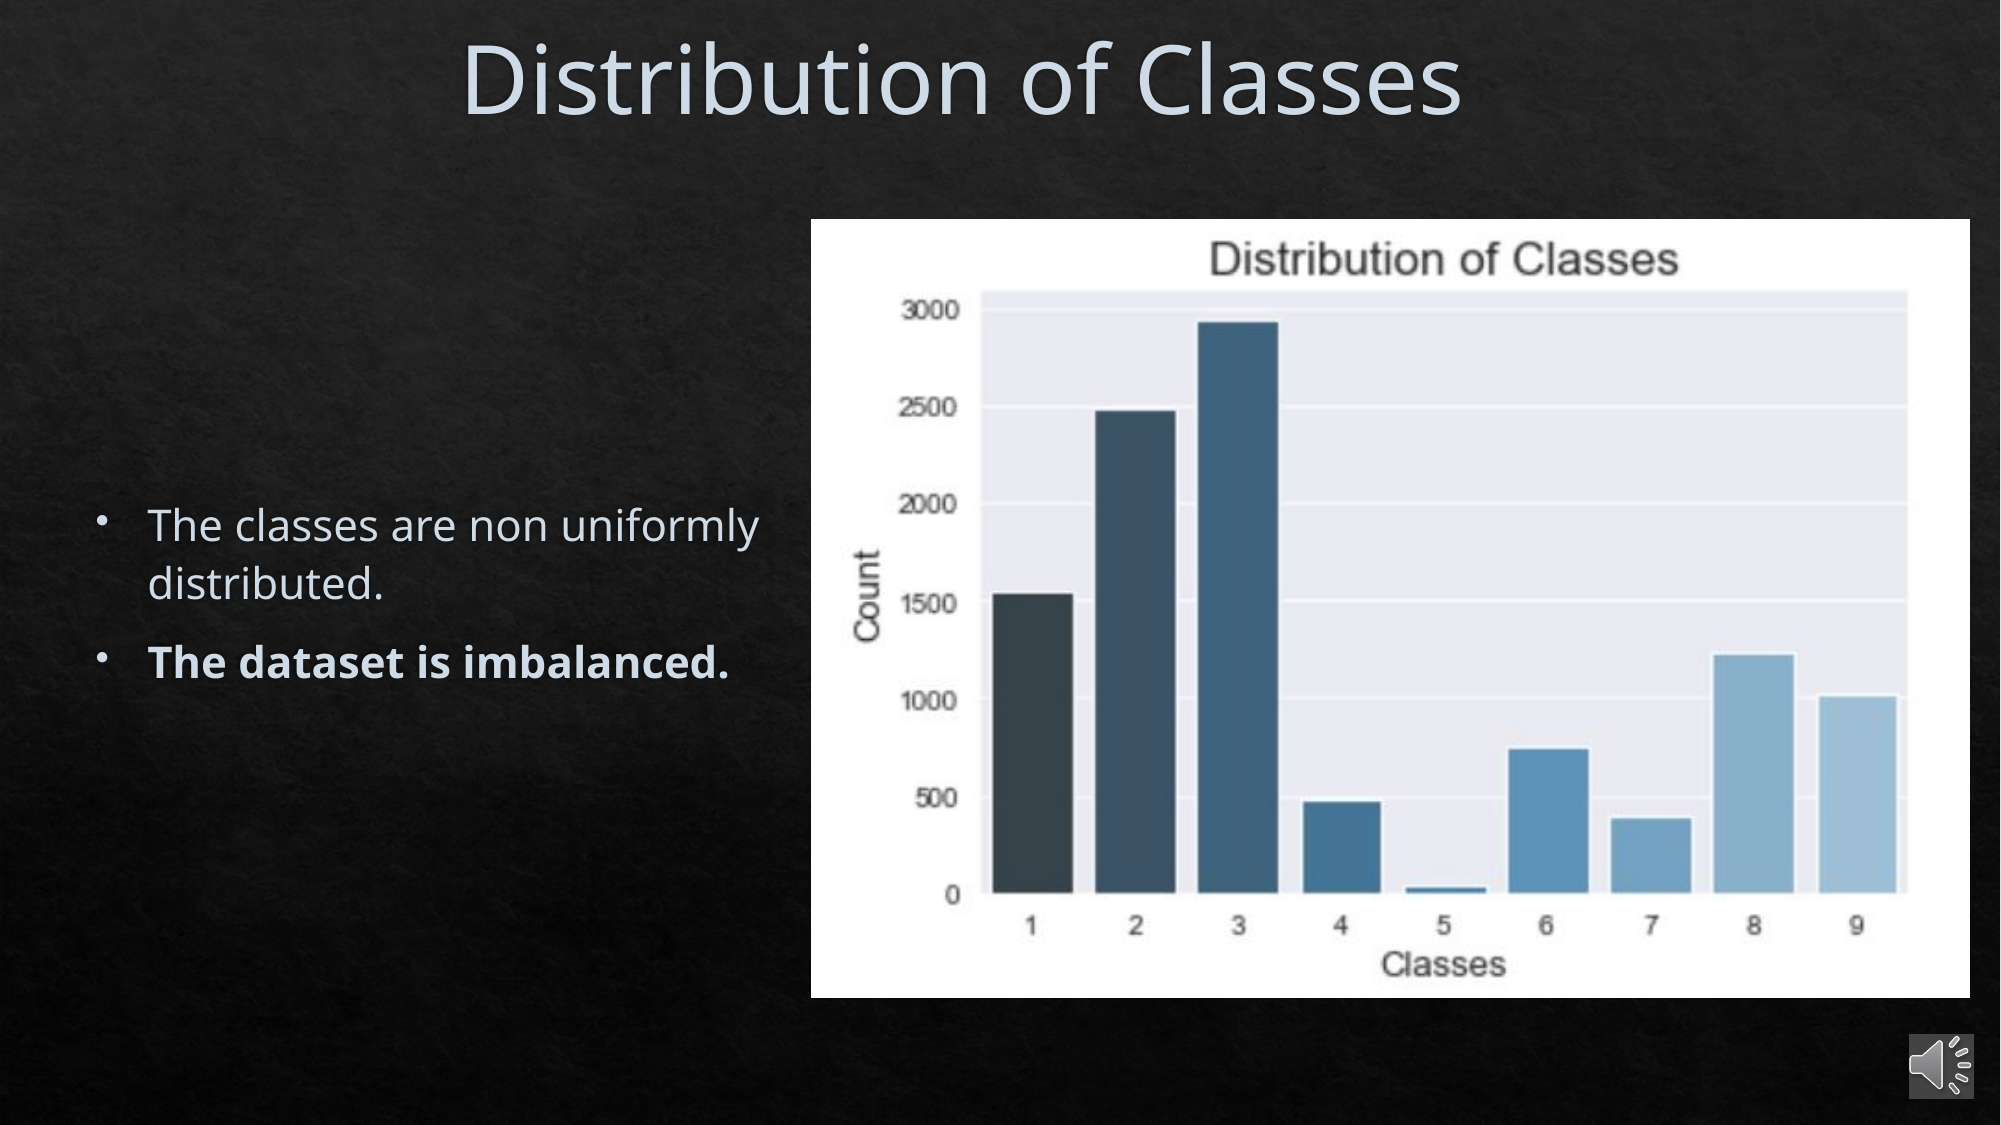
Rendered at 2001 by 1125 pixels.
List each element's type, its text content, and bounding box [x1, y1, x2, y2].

list The classes are non uniformly distributed. The dataset is imbalanced. [76, 327, 803, 853]
picture [810, 219, 1970, 998]
picture [1908, 1033, 1976, 1101]
text_box [0, 0, 2000, 1125]
title Distribution of Classes [228, 6, 1696, 162]
